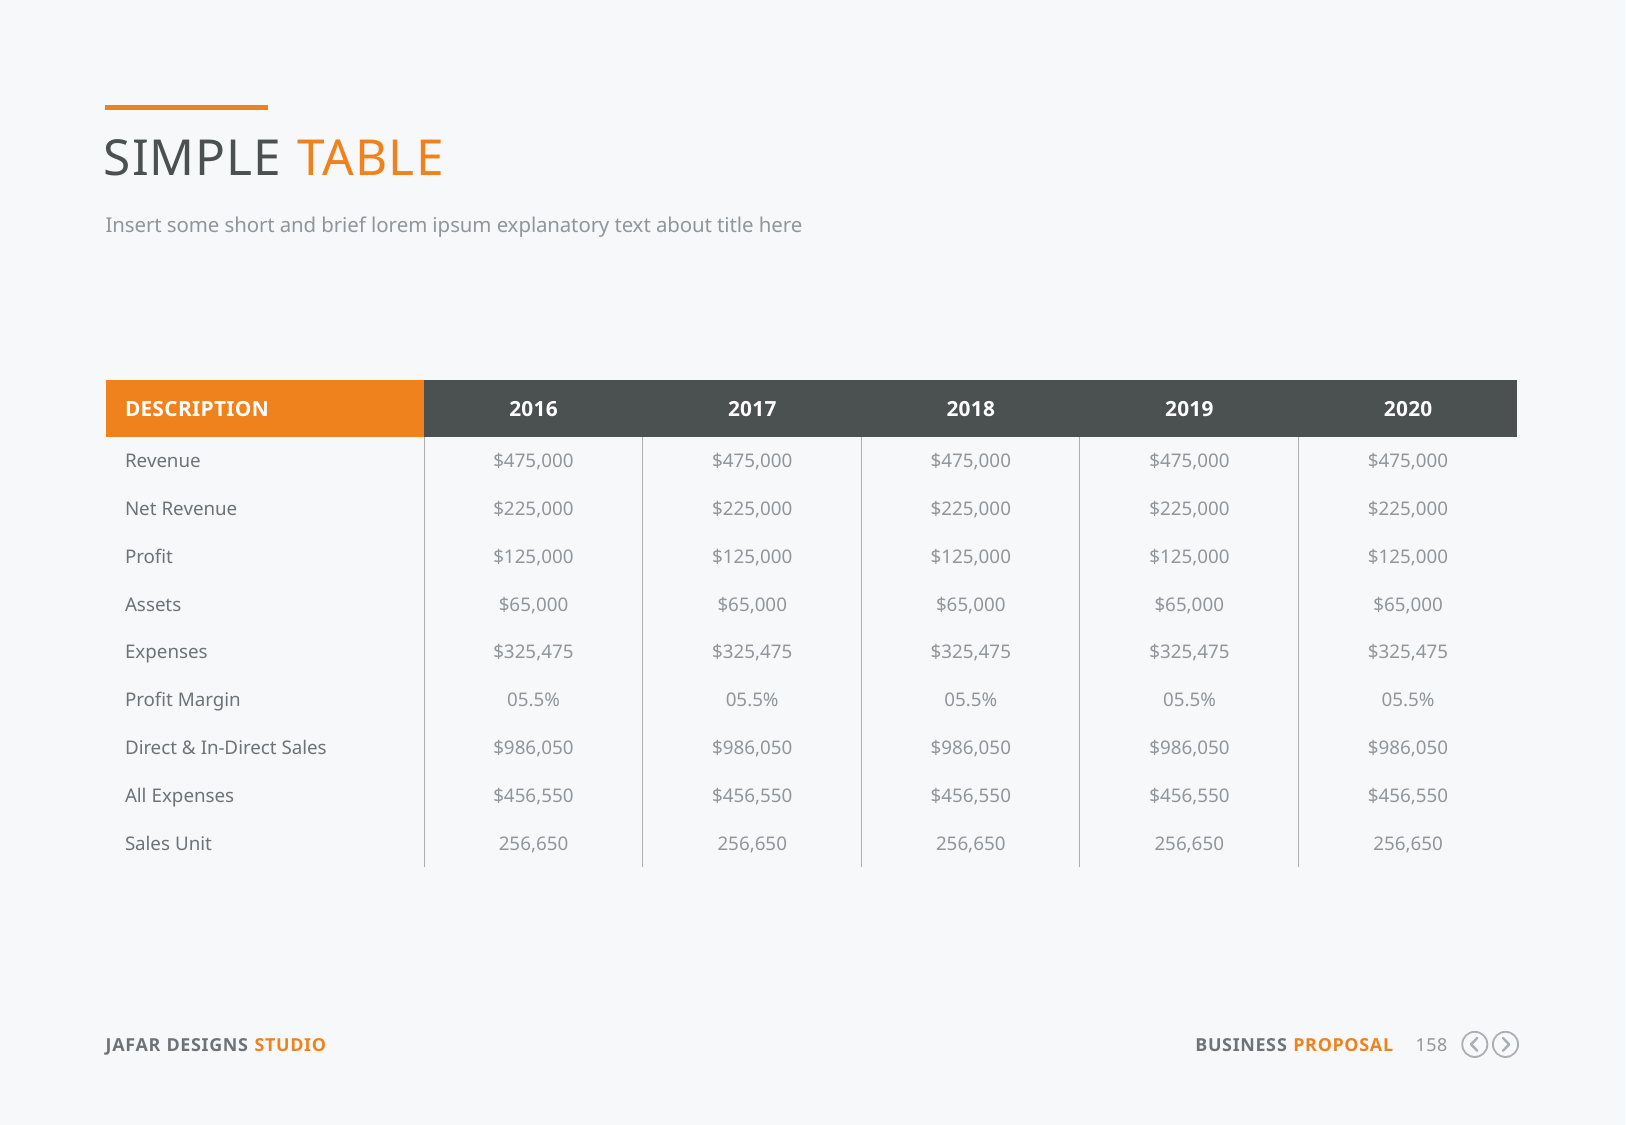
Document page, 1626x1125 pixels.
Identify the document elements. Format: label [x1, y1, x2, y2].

table_header [106, 380, 1517, 437]
table_cell [425, 437, 642, 867]
table_cell [106, 437, 424, 867]
list [103, 125, 1518, 188]
table_cell [1080, 437, 1298, 867]
list [105, 209, 1519, 241]
table_cell [1299, 437, 1517, 867]
table_cell [643, 437, 861, 867]
table_cell [862, 437, 1079, 867]
